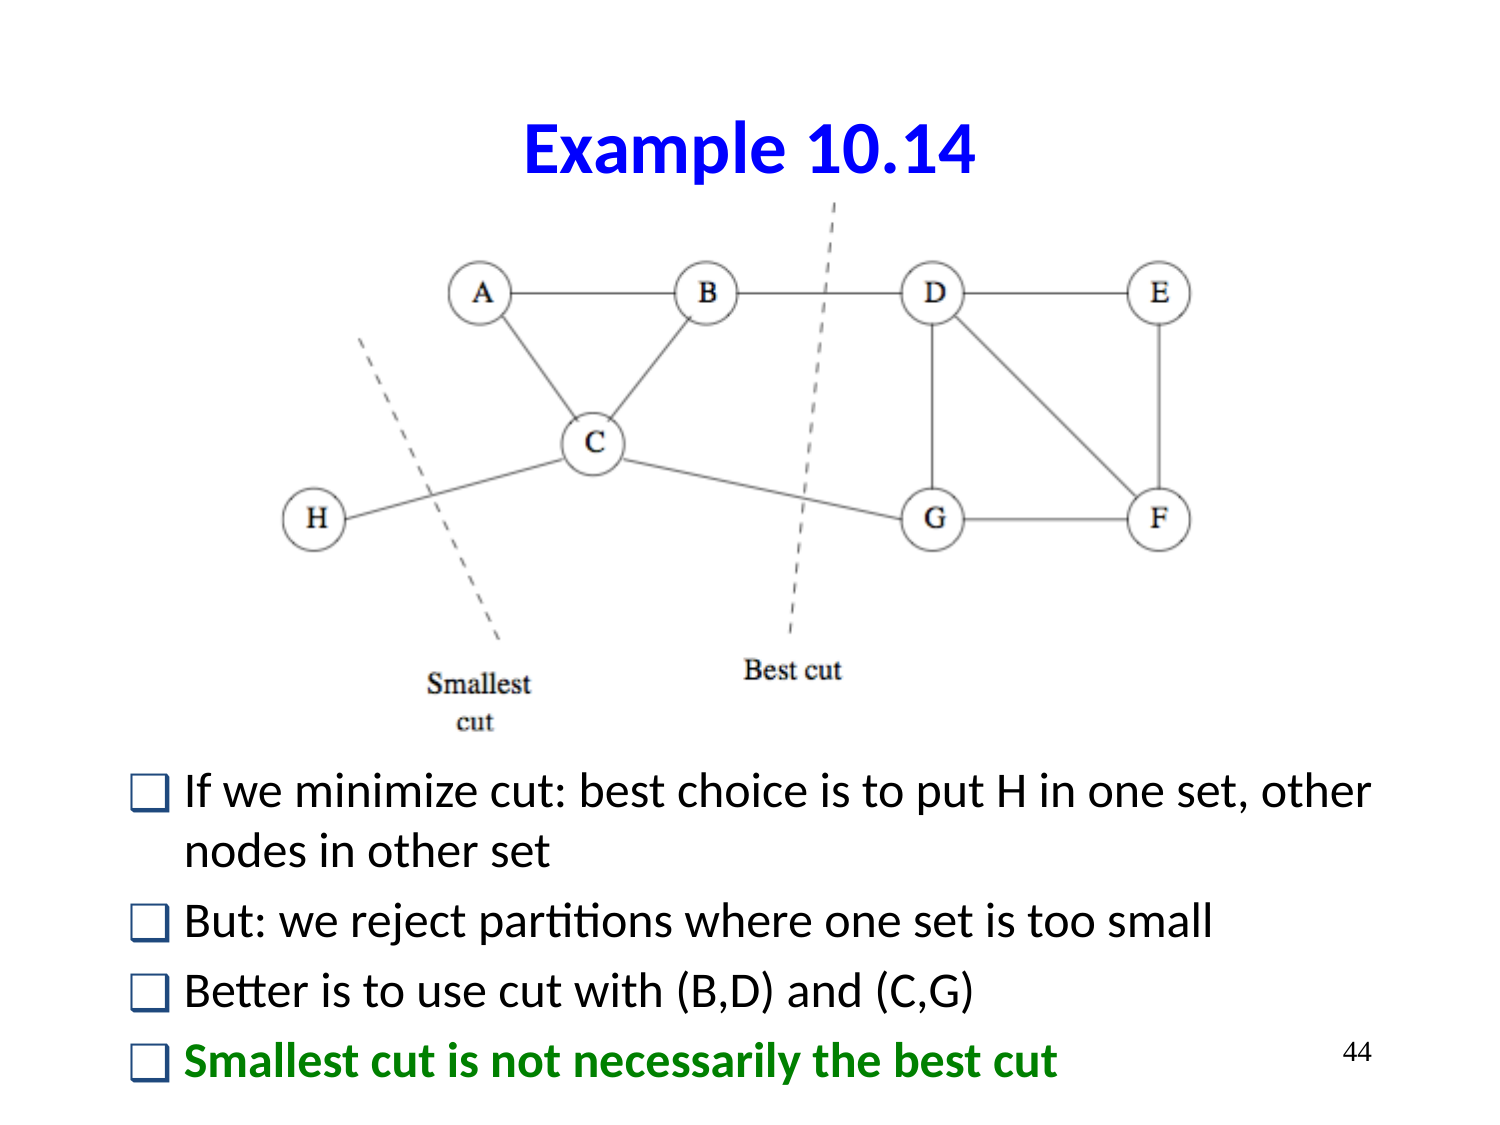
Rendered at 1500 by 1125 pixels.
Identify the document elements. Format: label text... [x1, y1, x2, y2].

slide_number ‹#› [1074, 1025, 1388, 1100]
picture [189, 191, 1263, 751]
list If we minimize cut: best choice is to put H in one set, other nodes in other set But: we reject partitions where one set is too small Better is to use cut with (B,D) and (C,G) Smallest cut is not necessarily the best cut [112, 750, 1425, 1100]
title Example 10.14 [112, 50, 1388, 238]
